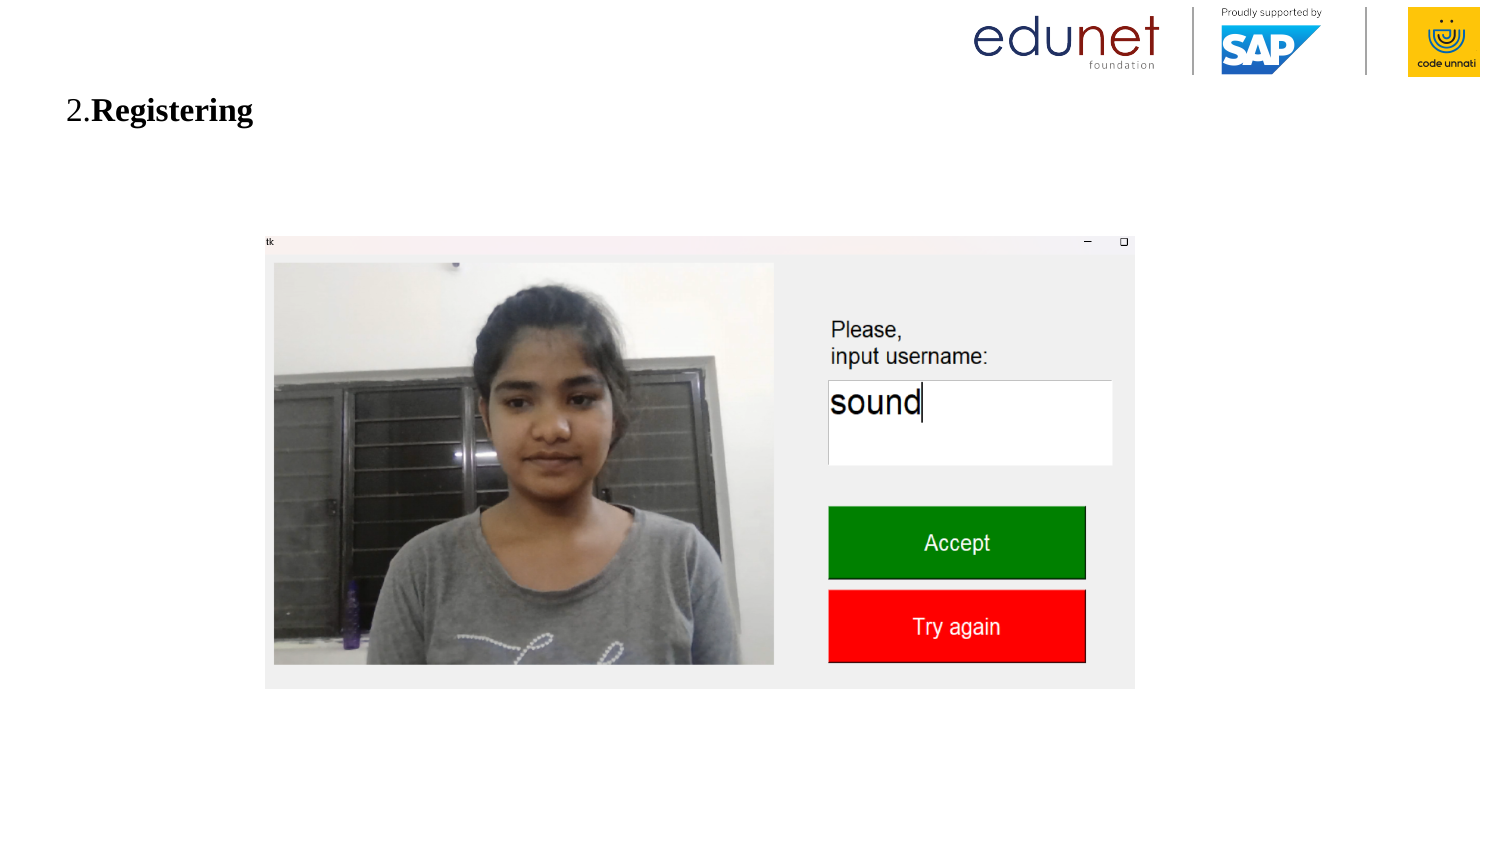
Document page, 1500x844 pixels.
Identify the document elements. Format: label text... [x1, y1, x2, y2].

picture [1221, 8, 1322, 72]
picture [265, 235, 1135, 690]
title 2.Registering [51, 72, 1449, 167]
picture [1408, 7, 1480, 77]
picture [966, 8, 1168, 72]
